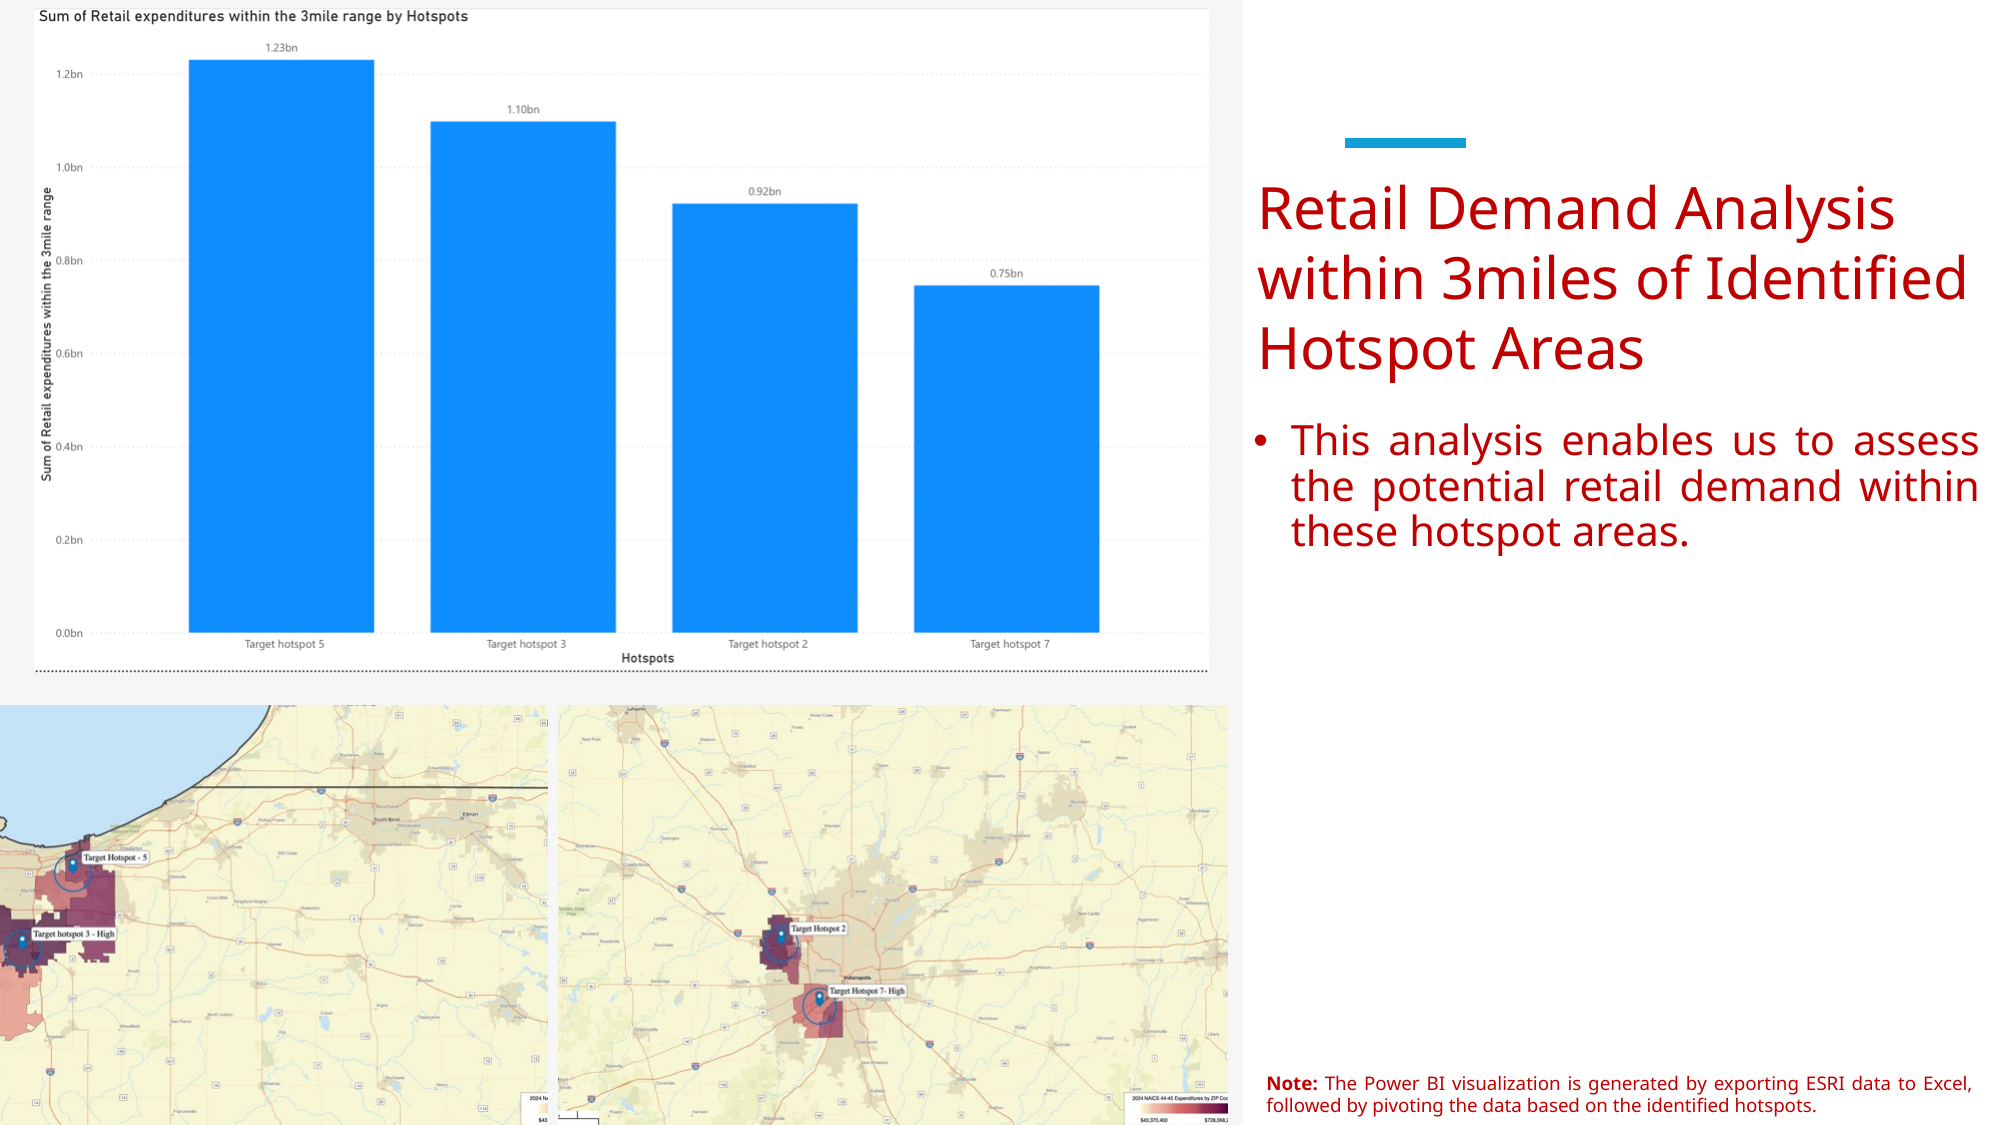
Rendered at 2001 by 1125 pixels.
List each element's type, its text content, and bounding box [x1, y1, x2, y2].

list This analysis enables us to assess the potential retail demand within these hotspot areas. [1238, 412, 1996, 749]
text_box [0, 0, 1244, 1125]
text_box Note: The Power BI visualization is generated by exporting ESRI data to Excel, followed by pivoting the data based on the identified hotspots. [1251, 1064, 1987, 1125]
text_box Retail Demand Analysis within 3miles of Identified Hotspot Areas [1242, 164, 2000, 389]
picture [33, 8, 1210, 674]
picture [0, 705, 548, 1125]
picture [557, 705, 1228, 1125]
